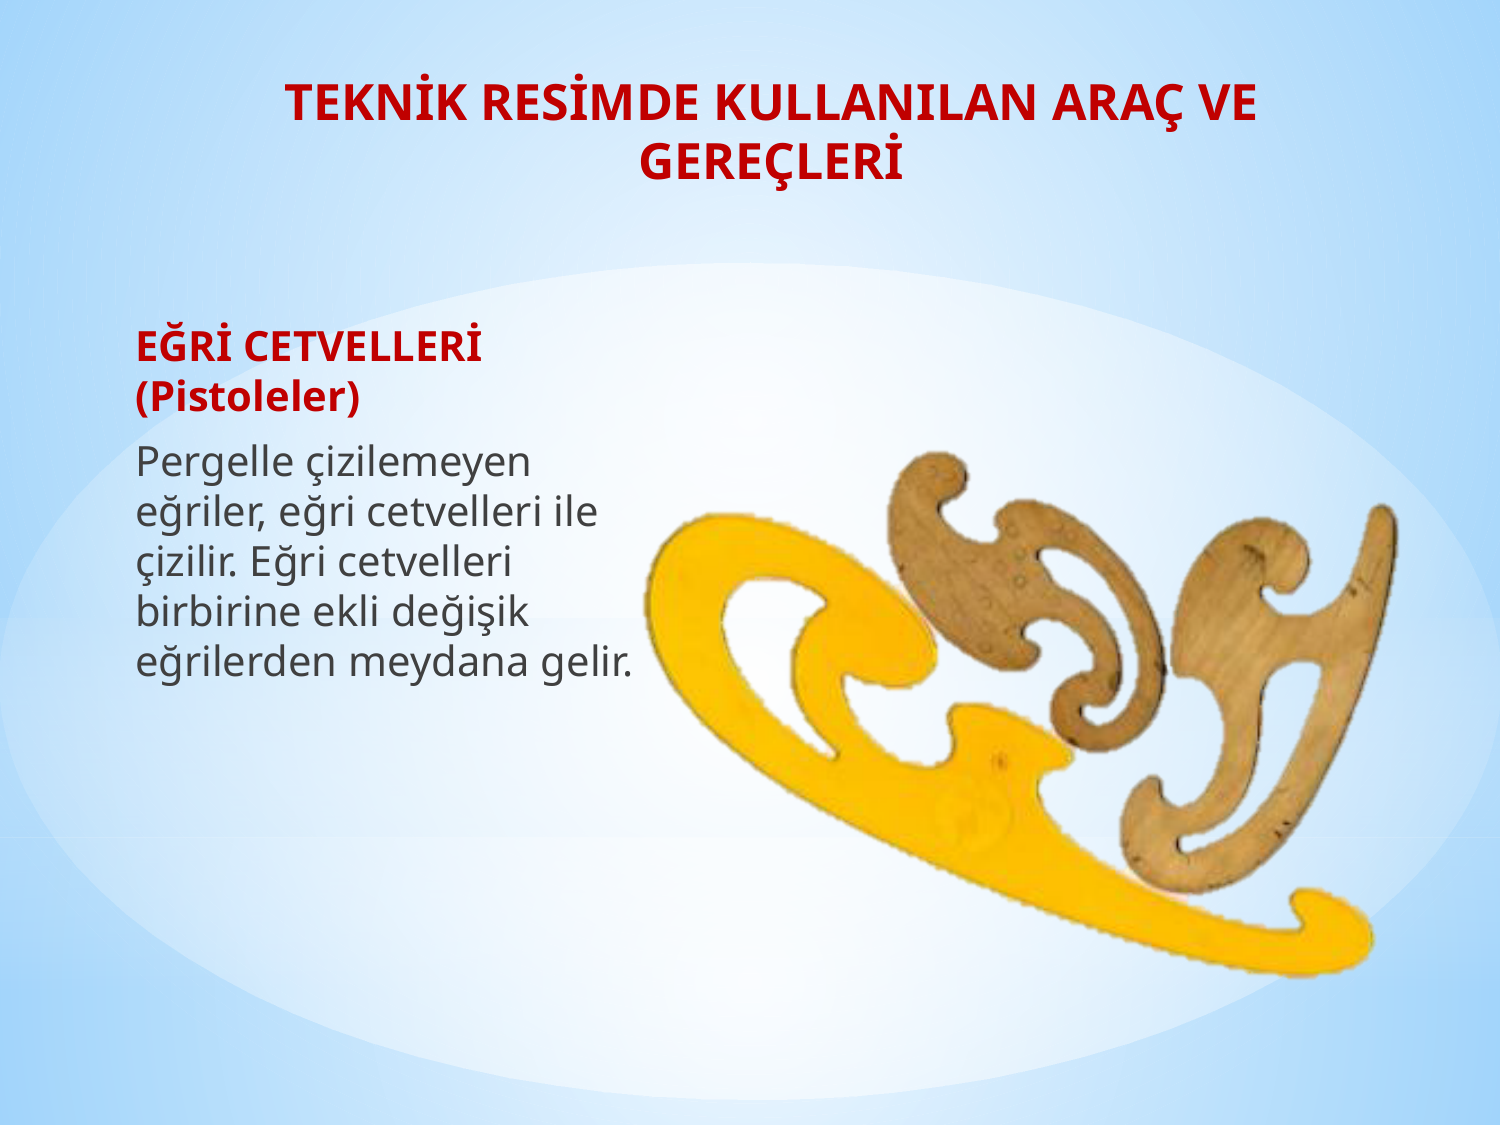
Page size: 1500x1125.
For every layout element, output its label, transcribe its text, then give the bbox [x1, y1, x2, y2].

list EĞRİ CETVELLERİ (Pistoleler) Pergelle çizilemeyen eğriler, eğri cetvelleri ile çizilir. Eğri cetvelleri birbirine ekli değişik eğrilerden meydana gelir. [112, 312, 662, 883]
picture [575, 437, 1496, 988]
title TEKNİK RESİMDE KULLANILAN ARAÇ VE GEREÇLERİ [237, 62, 1306, 250]
